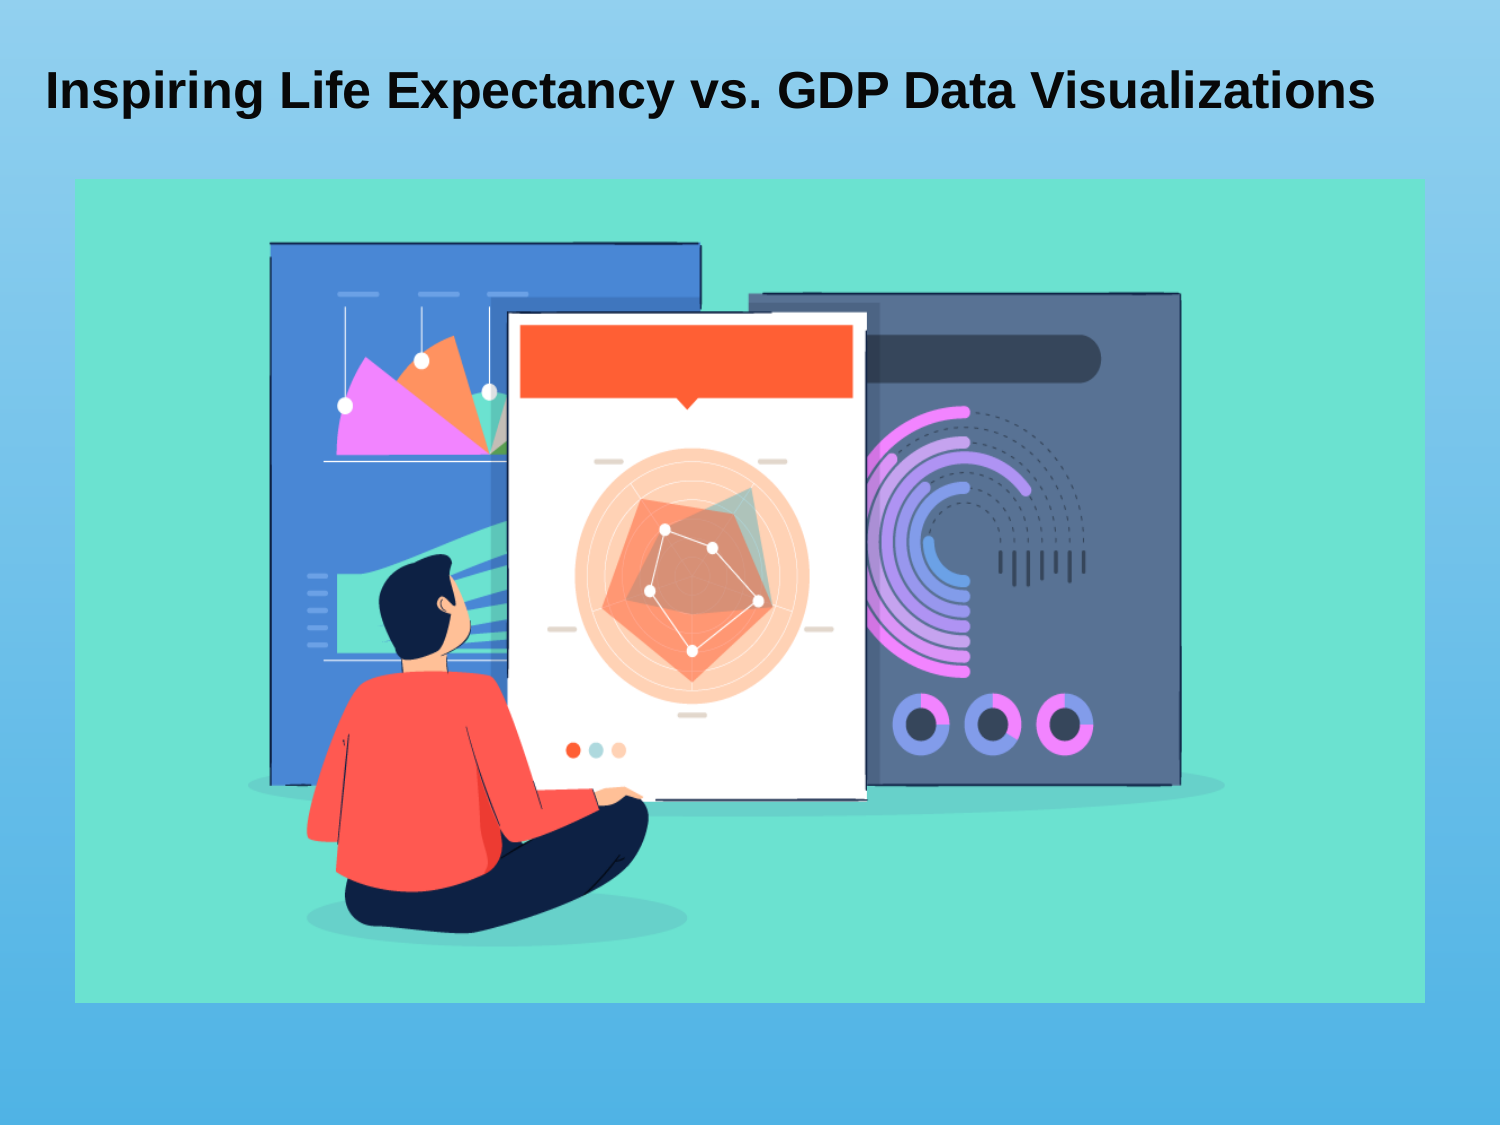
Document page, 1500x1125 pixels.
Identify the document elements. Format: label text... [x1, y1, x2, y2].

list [74, 179, 1425, 1003]
title Inspiring Life Expectancy vs. GDP Data Visualizations [12, 75, 1425, 225]
